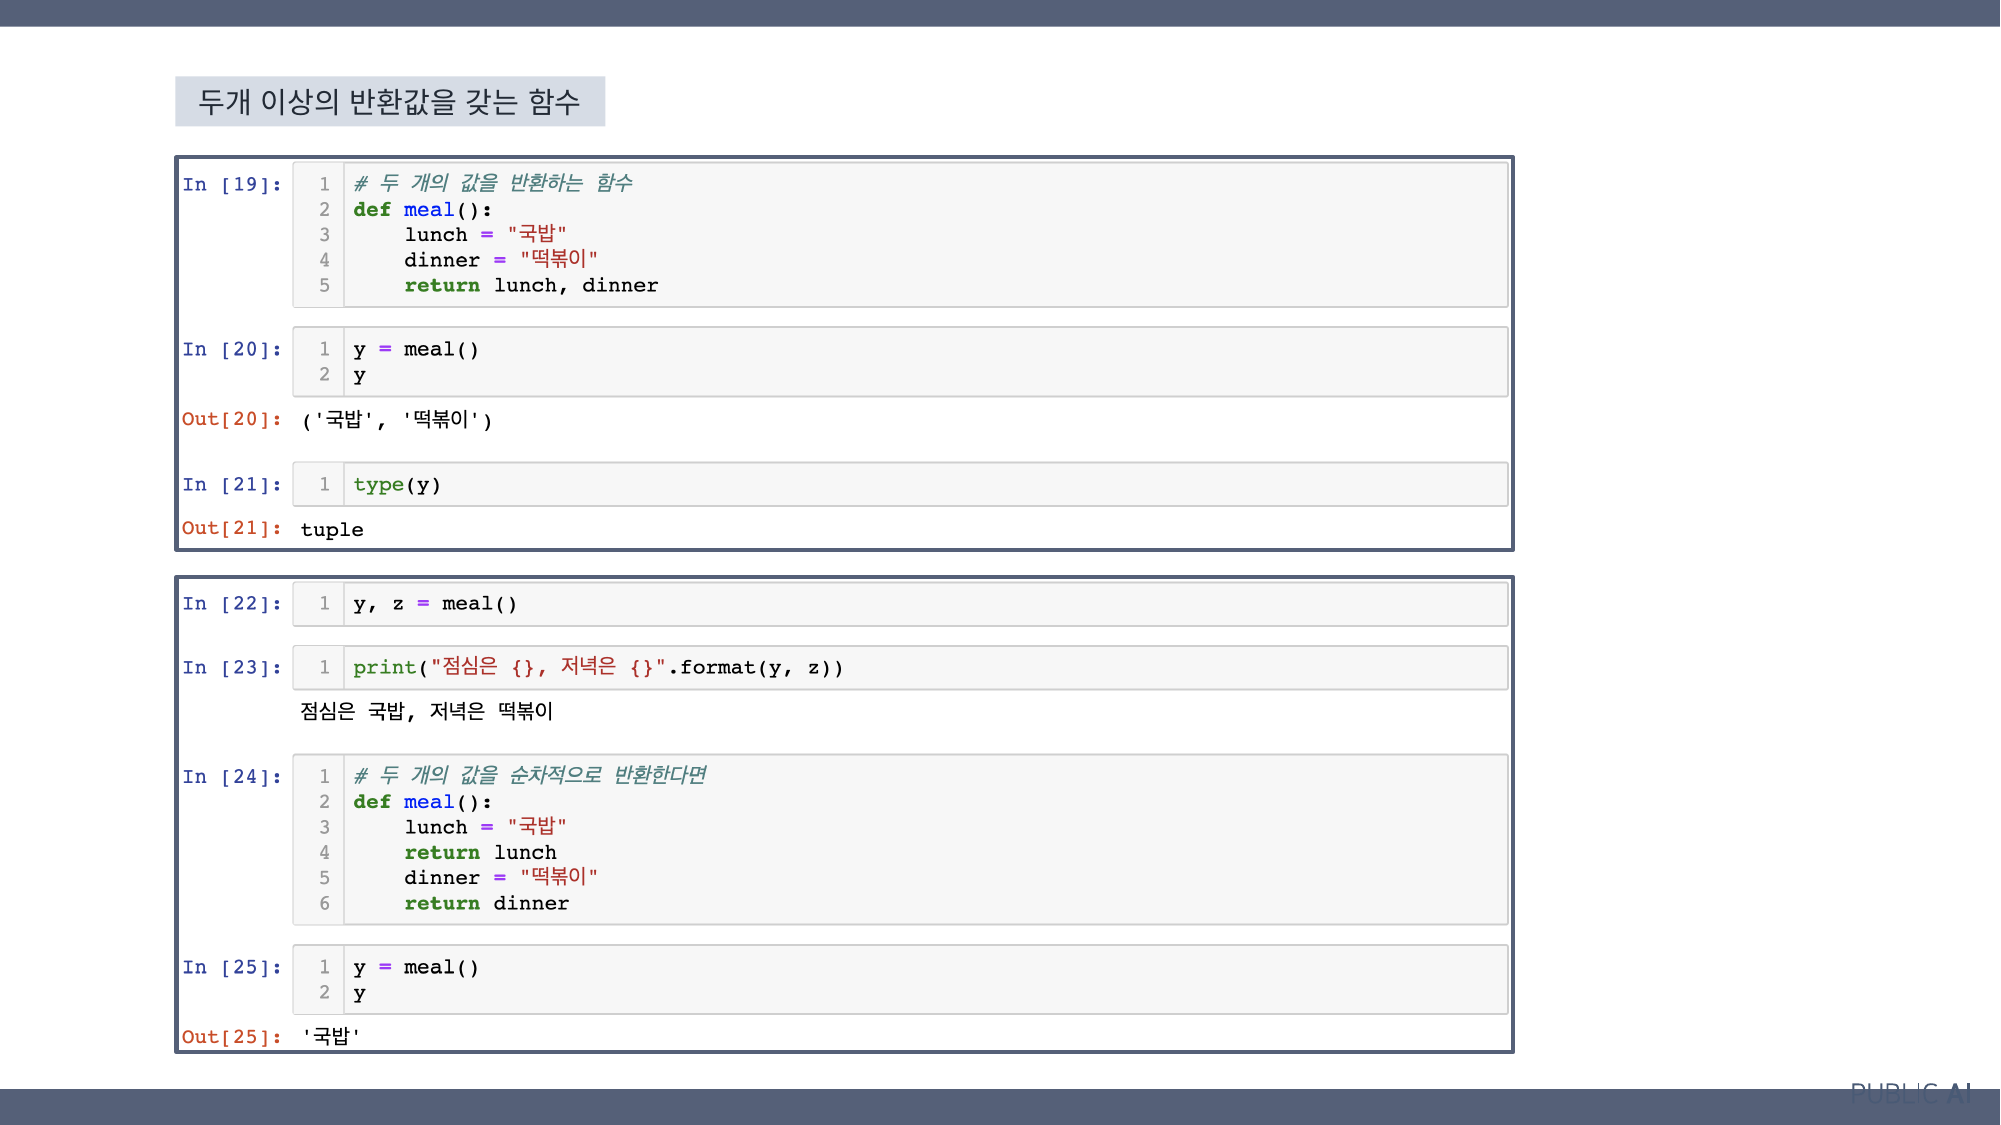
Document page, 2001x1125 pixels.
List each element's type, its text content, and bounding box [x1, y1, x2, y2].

picture [178, 159, 1511, 548]
picture [178, 578, 1511, 1051]
text_box 두개 이상의 반환값을 갖는 함수 [175, 76, 606, 127]
